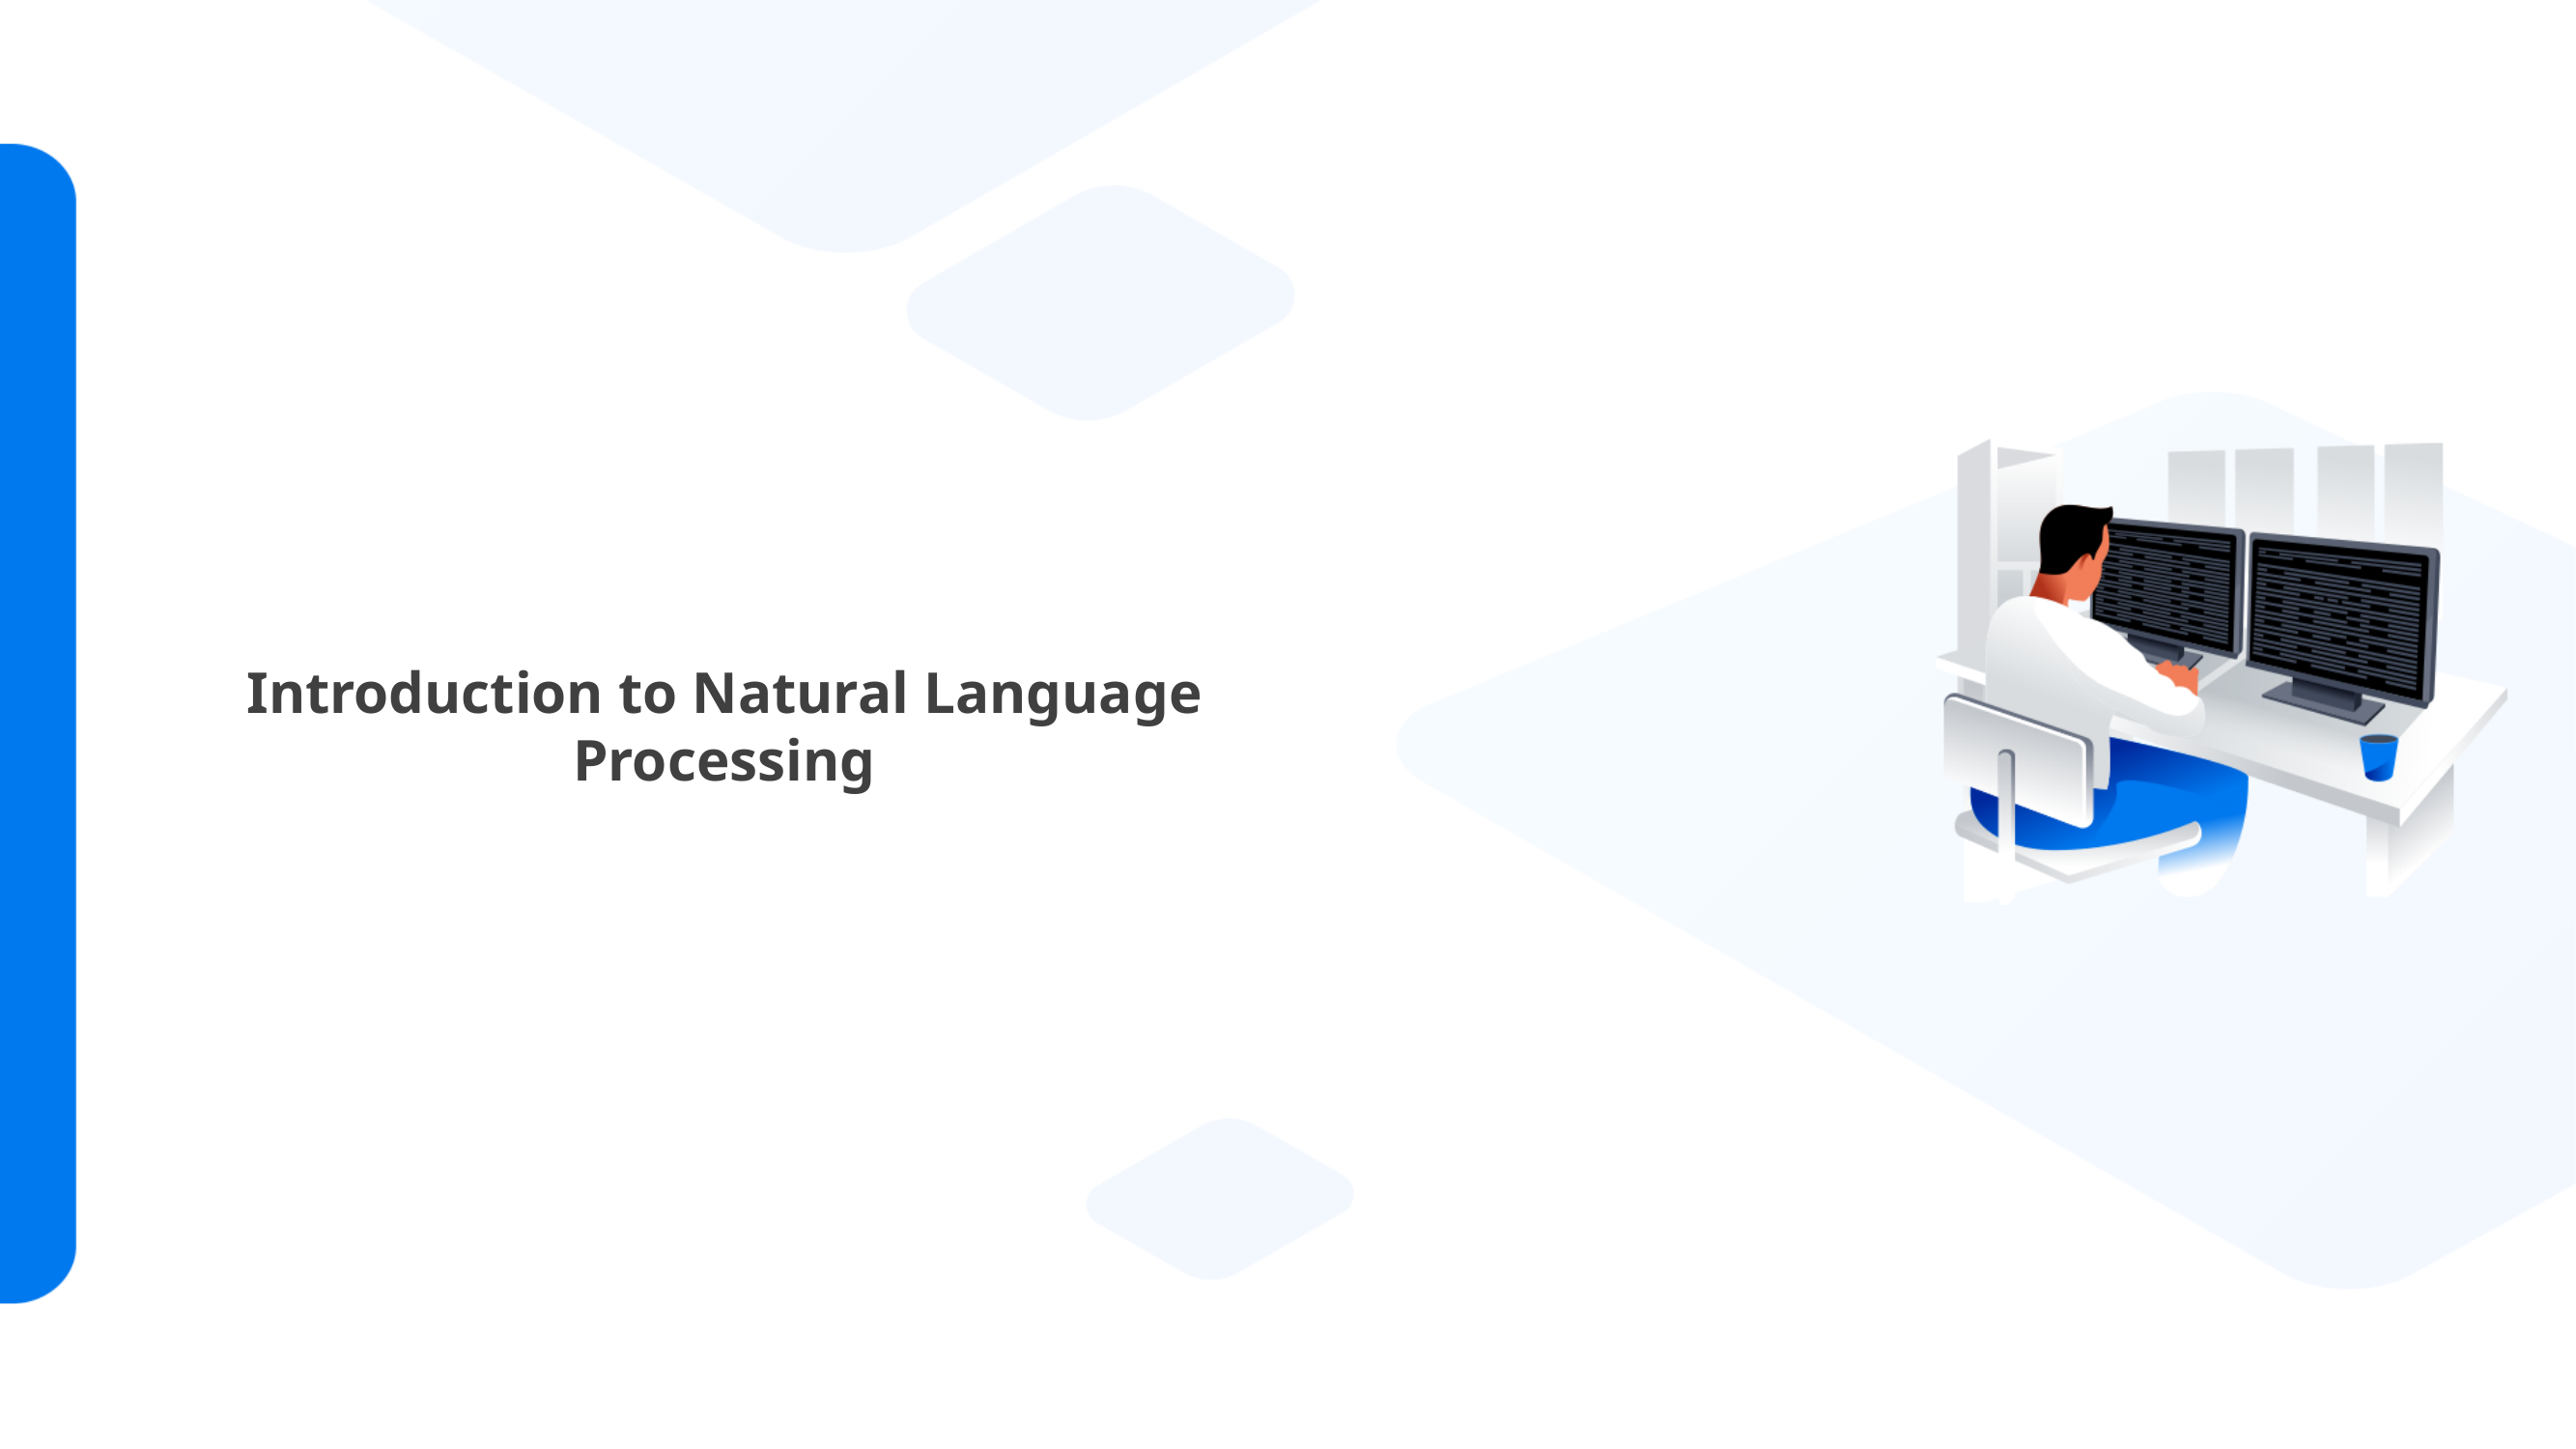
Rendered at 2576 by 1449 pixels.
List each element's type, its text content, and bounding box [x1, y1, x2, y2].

list Introduction to Natural Language Processing [103, 651, 1345, 797]
picture [0, 0, 2576, 1449]
